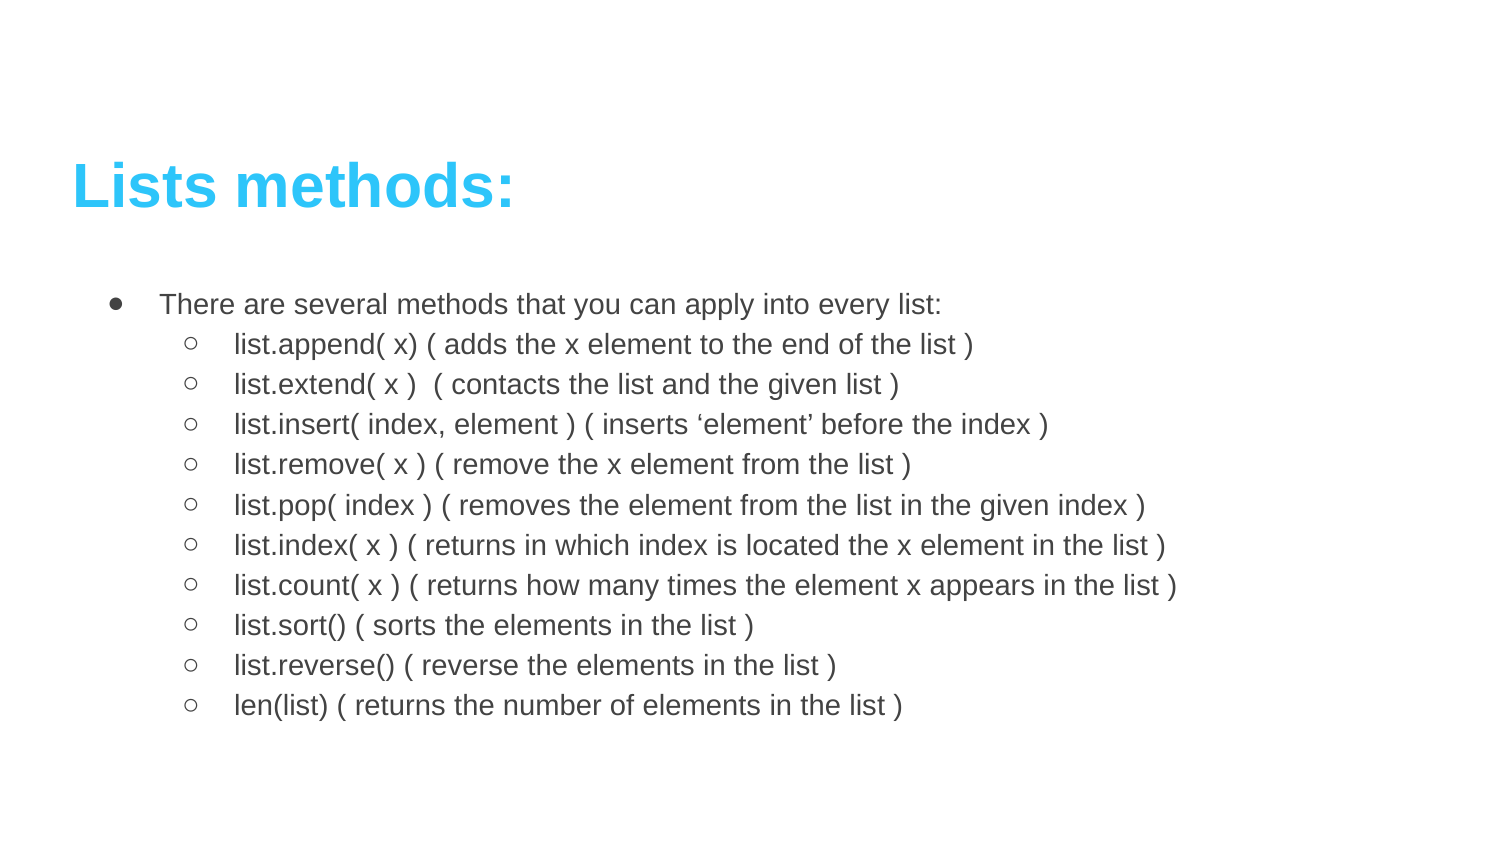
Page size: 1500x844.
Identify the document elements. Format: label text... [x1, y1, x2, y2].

list There are several methods that you can apply into every list: list.append( x) ( adds the x element to the end of the list ) list.extend( x ) ( contacts the list and the given list ) list.insert( index, element ) ( inserts ‘element’ before the index ) list.remove( x ) ( remove the x element from the list ) list.pop( index ) ( removes the element from the list in the given index ) list.index( x ) ( returns in which index is located the x element in the list ) list.count( x ) ( returns how many times the element x appears in the list ) list.sort() ( sorts the elements in the list ) list.reverse() ( reverse the elements in the list ) len(list) ( returns the number of elements in the list ) [69, 264, 1448, 755]
title Lists methods: [57, 130, 955, 225]
